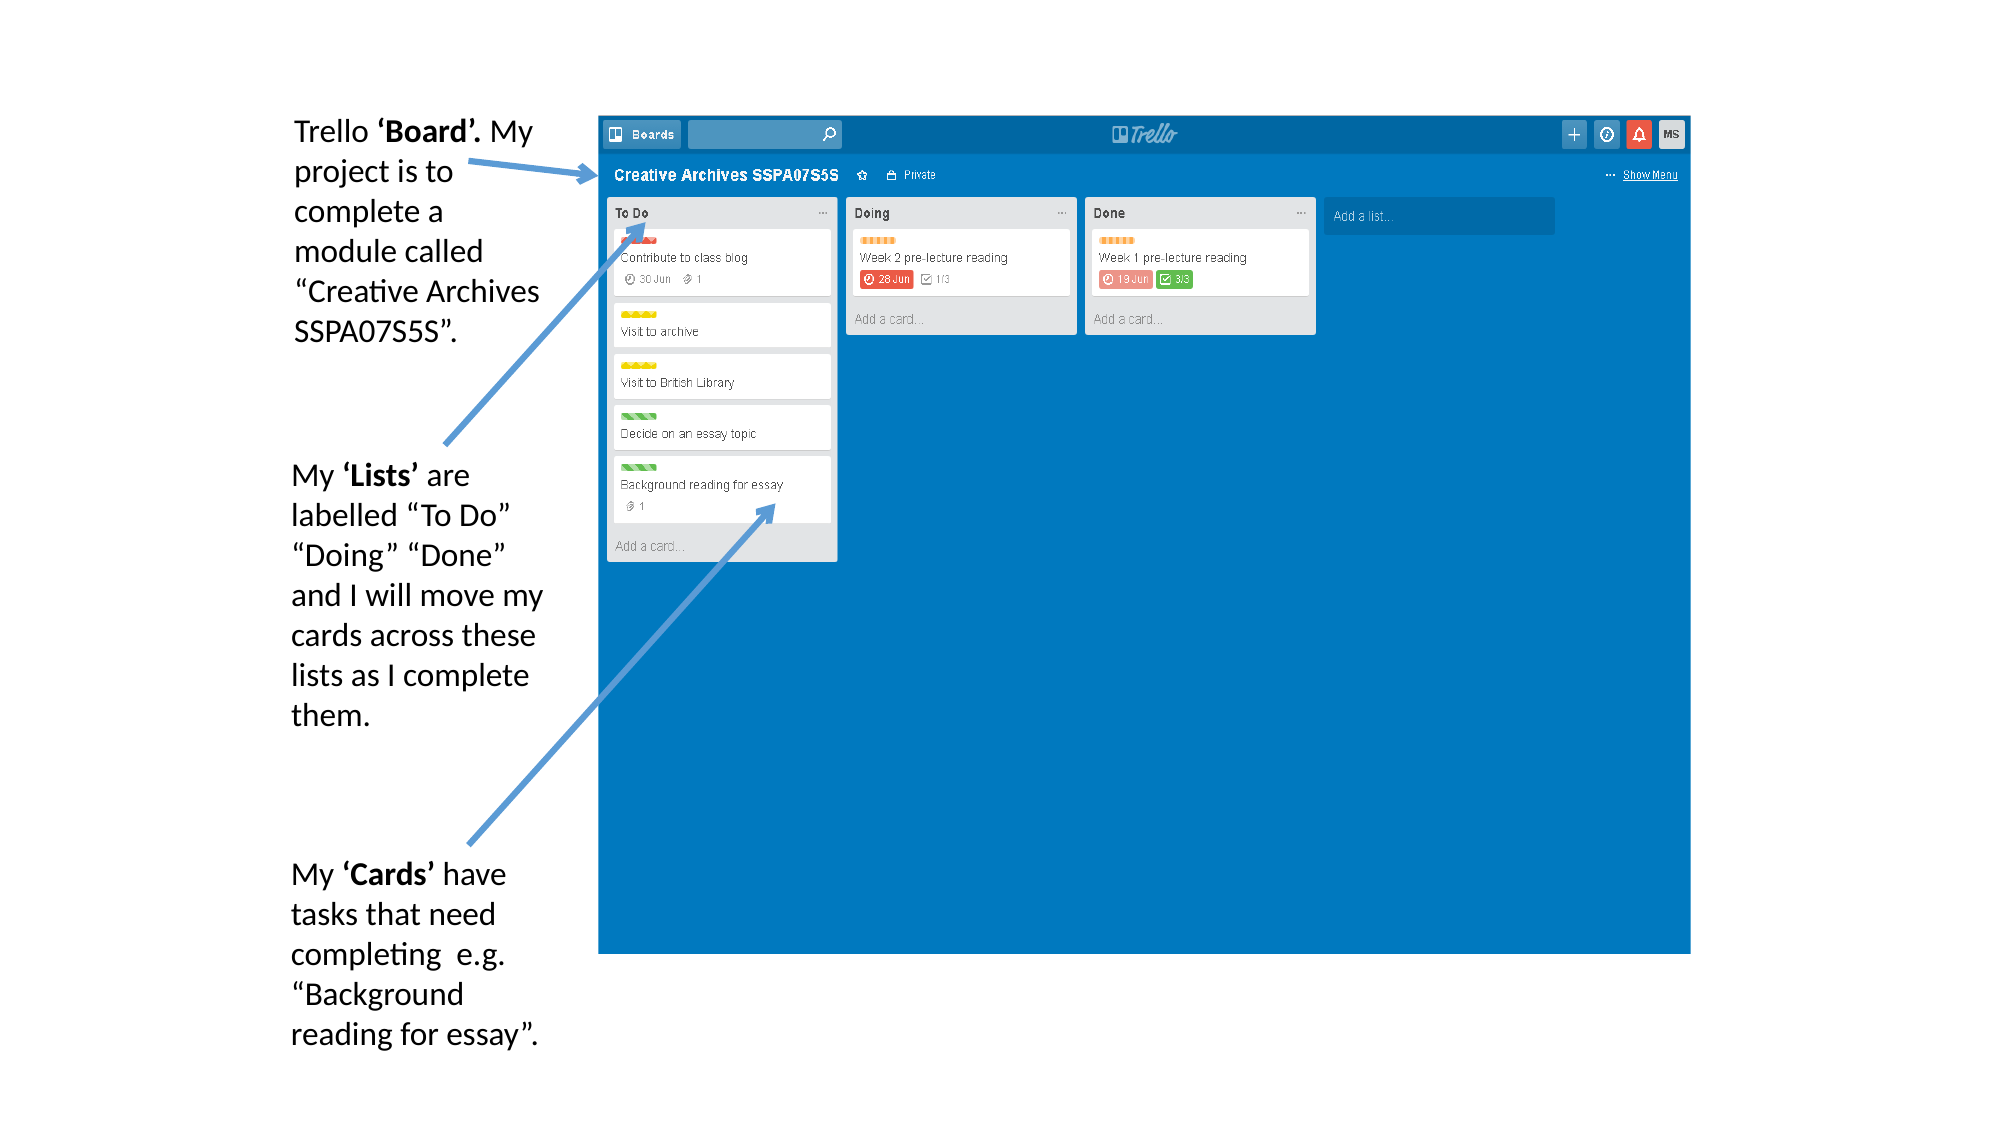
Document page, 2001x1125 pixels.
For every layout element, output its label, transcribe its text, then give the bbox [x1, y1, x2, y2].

picture [598, 115, 1691, 954]
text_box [444, 222, 646, 446]
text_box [468, 503, 776, 846]
text_box Trello ‘Board’. My project is to complete a module called “Creative Archives SSPA07S5S”. [279, 101, 563, 356]
text_box My ‘Cards’ have tasks that need completing e.g. “Background reading for essay”. [276, 845, 560, 1060]
text_box My ‘Lists’ are labelled “To Do” “Doing” “Done” and I will move my cards across these lists as I complete them. [276, 445, 560, 740]
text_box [468, 160, 599, 176]
